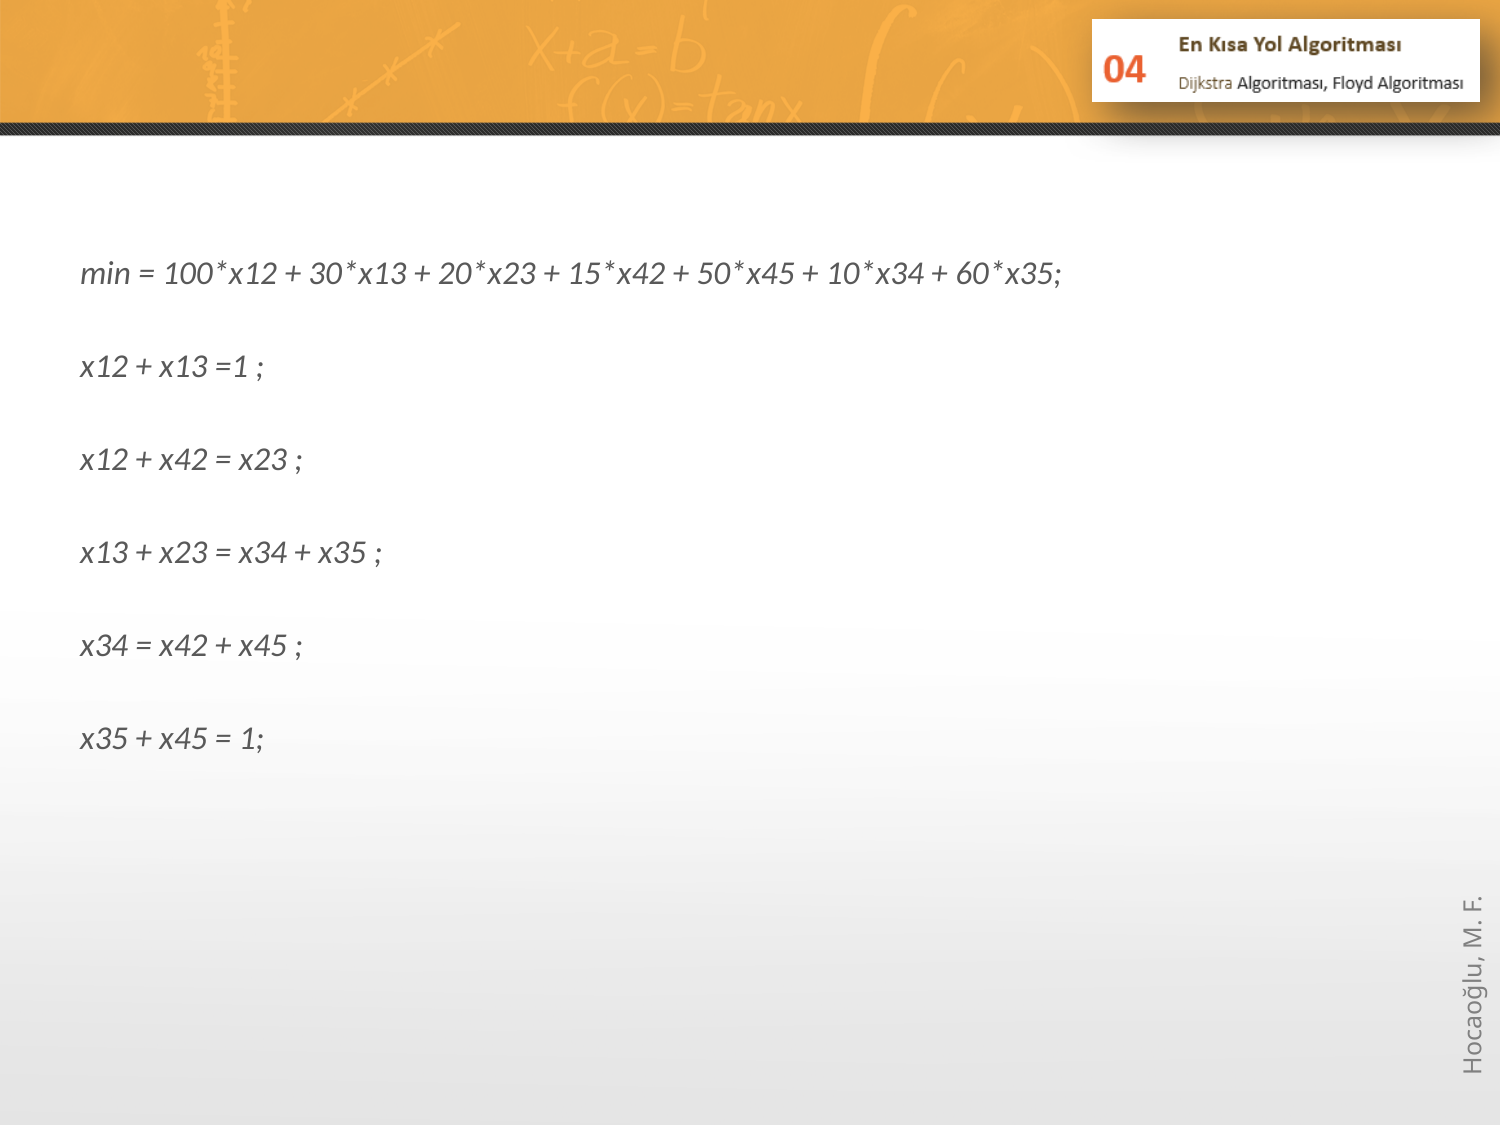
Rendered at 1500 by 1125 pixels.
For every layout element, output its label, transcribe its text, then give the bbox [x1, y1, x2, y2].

list min = 100*x12 + 30*x13 + 20*x23 + 15*x42 + 50*x45 + 10*x34 + 60*x35; x12 + x13 =1 ; x12 + x42 = x23 ; x13 + x23 = x34 + x35 ; x34 = x42 + x45 ; x35 + x45 = 1; [64, 243, 1444, 1045]
picture [0, 0, 1500, 1125]
